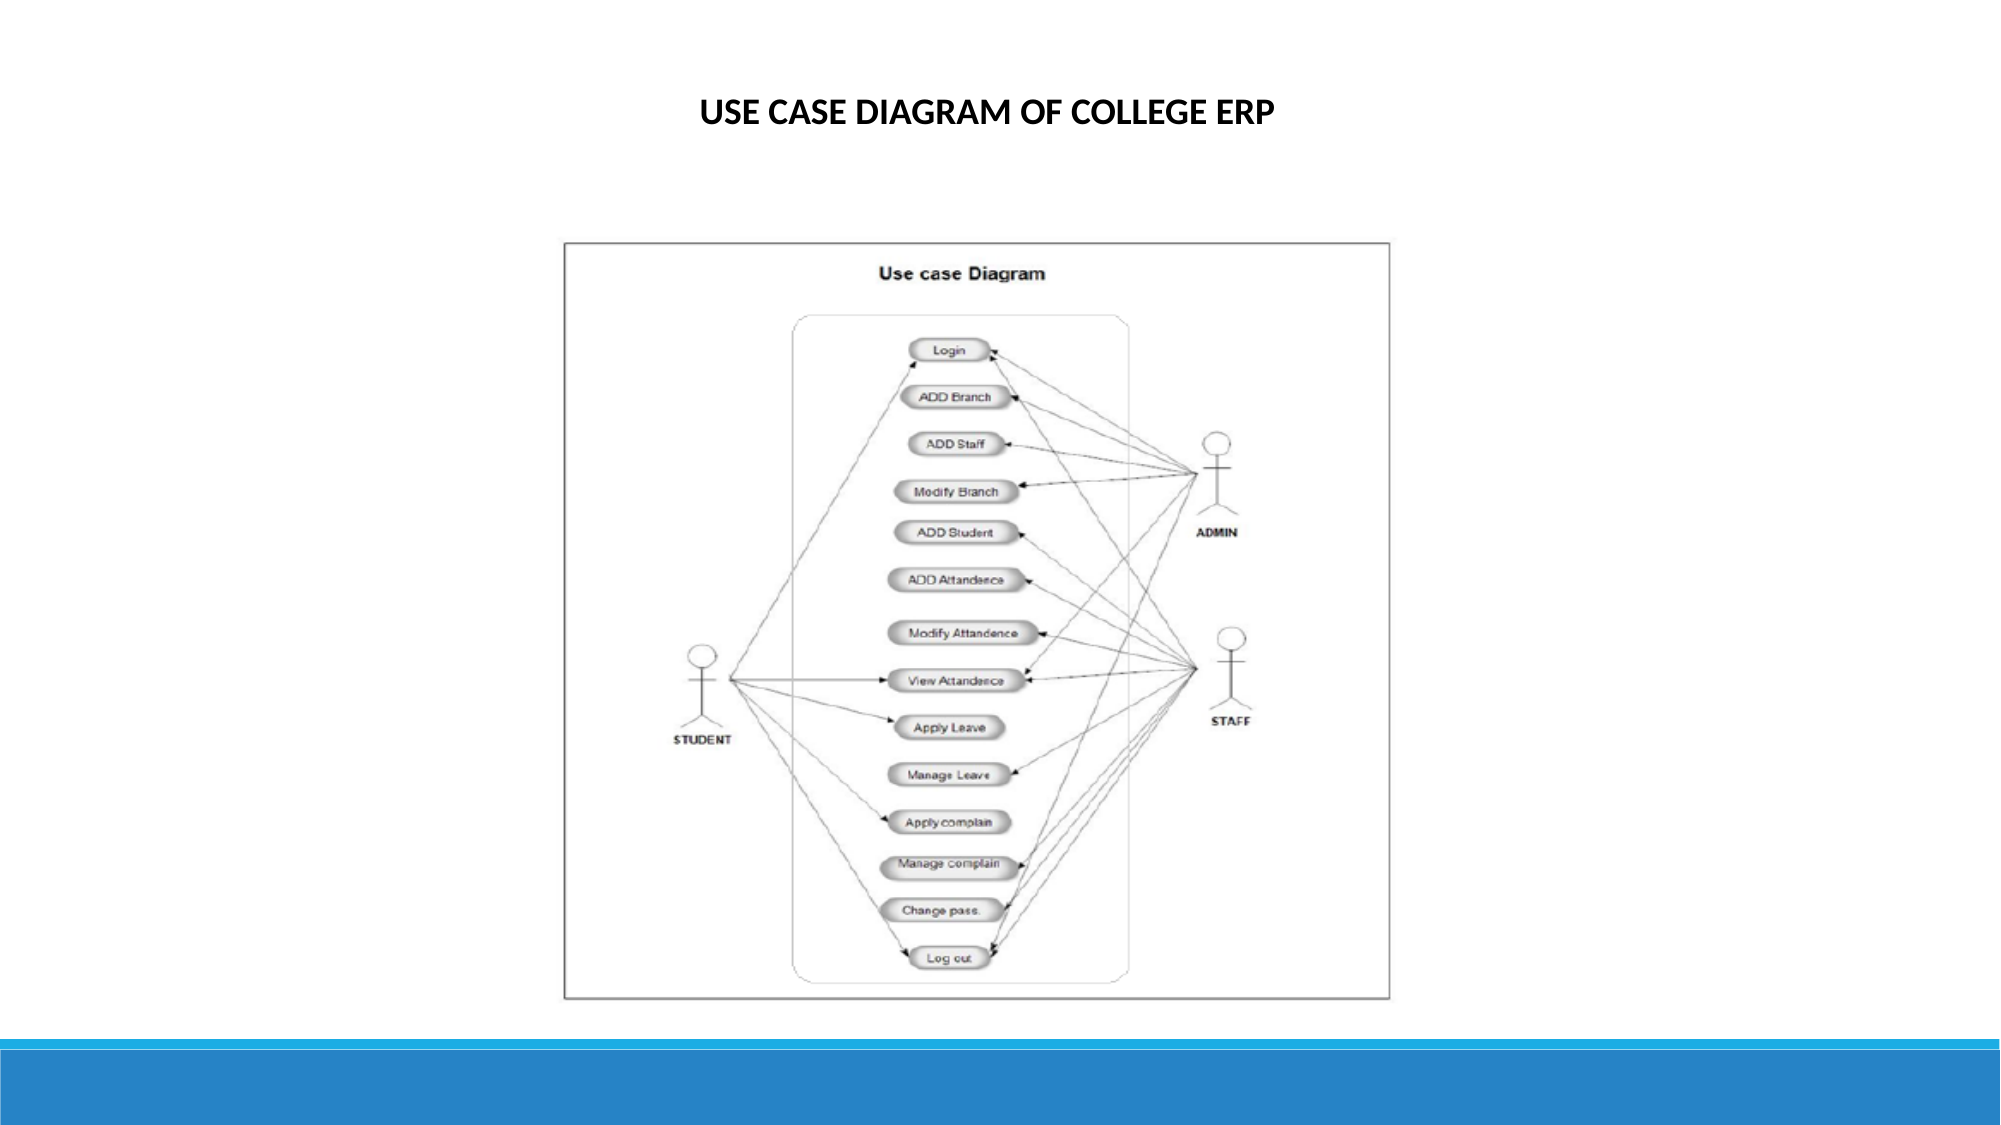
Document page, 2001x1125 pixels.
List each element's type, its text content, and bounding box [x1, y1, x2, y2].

picture [539, 228, 1414, 1016]
text_box USE CASE DIAGRAM OF COLLEGE ERP [540, 79, 1468, 140]
